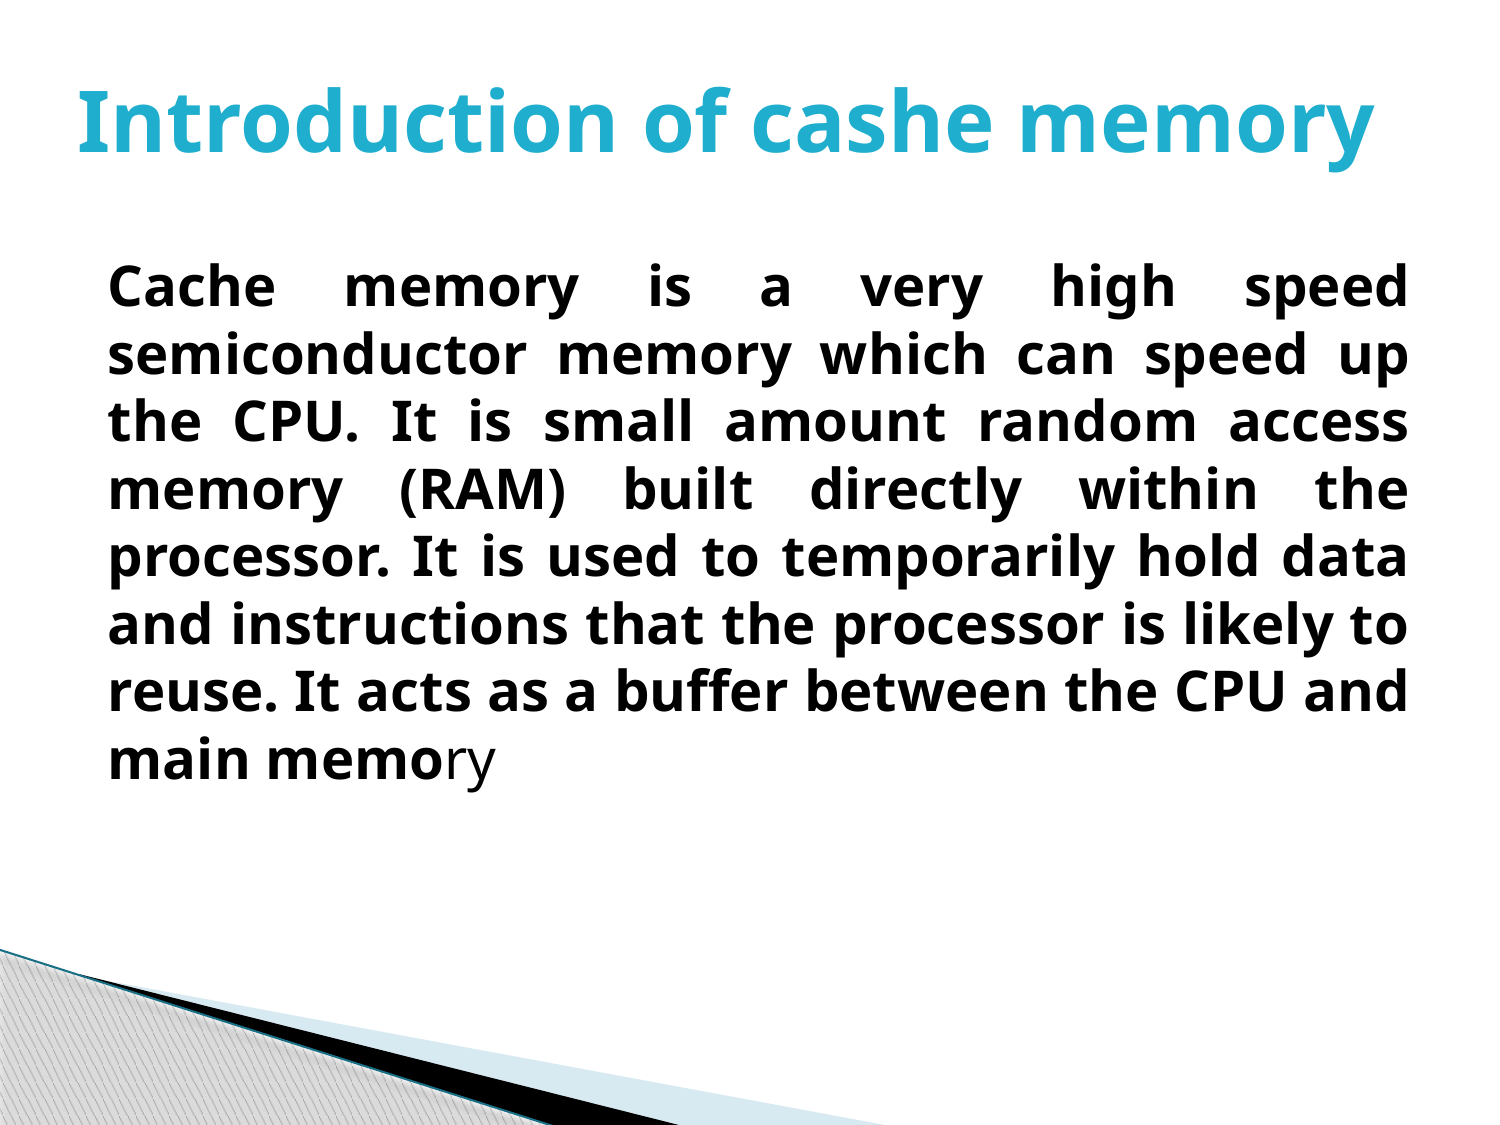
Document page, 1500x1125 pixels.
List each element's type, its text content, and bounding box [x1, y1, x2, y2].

list Cache memory is a very high speed semiconductor memory which can speed up the CPU. It is small amount random access memory (RAM) built directly within the processor. It is used to temporarily hold data and instructions that the processor is likely to reuse. It acts as a buffer between the CPU and main memory [75, 243, 1425, 986]
title Introduction of cashe memory [62, 24, 1413, 213]
